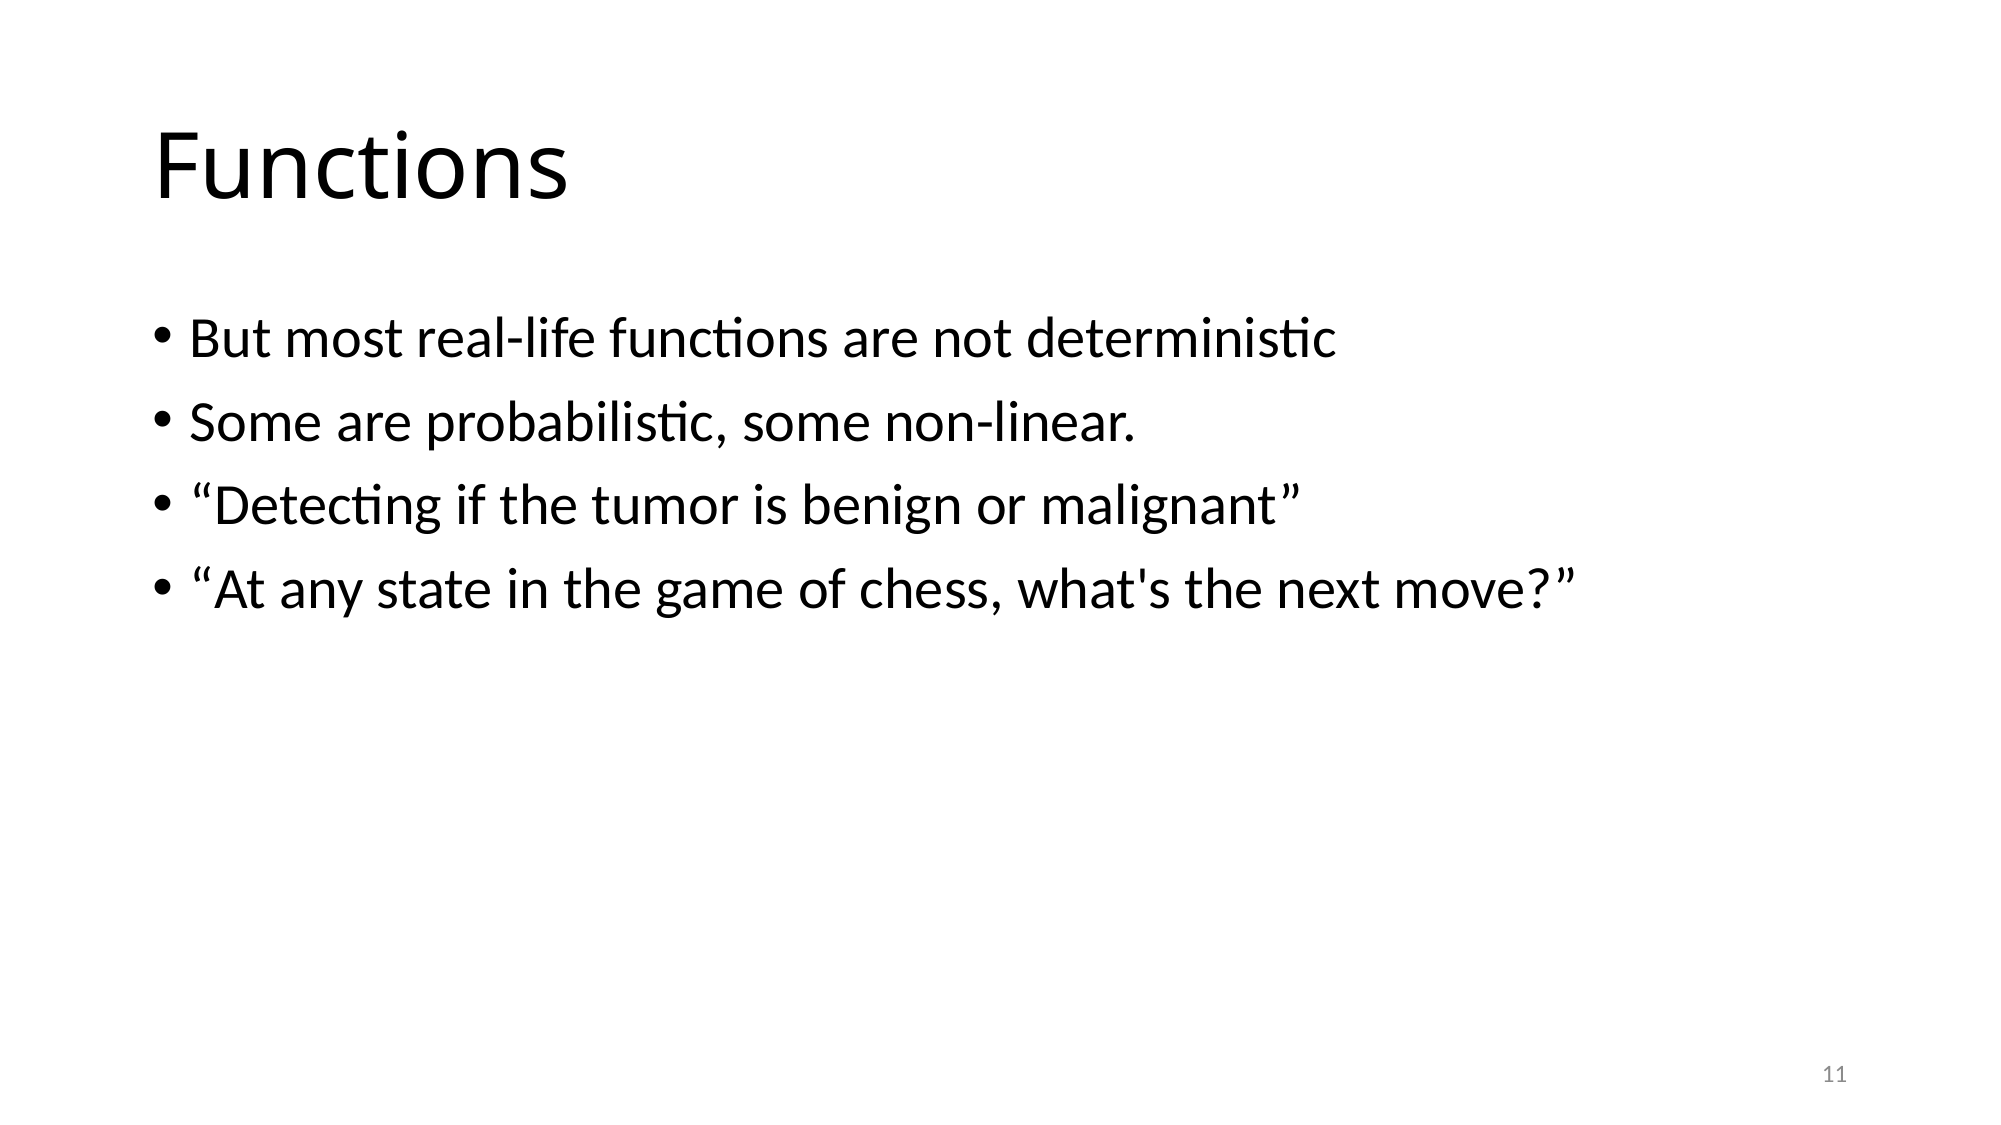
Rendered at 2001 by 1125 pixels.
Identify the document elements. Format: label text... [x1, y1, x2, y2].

list But most real-life functions are not deterministic Some are probabilistic, some non-linear. “Detecting if the tumor is benign or malignant” “At any state in the game of chess, what's the next move?” [137, 299, 1863, 1014]
title Functions [137, 59, 1863, 278]
slide_number 11 [1412, 1042, 1863, 1103]
